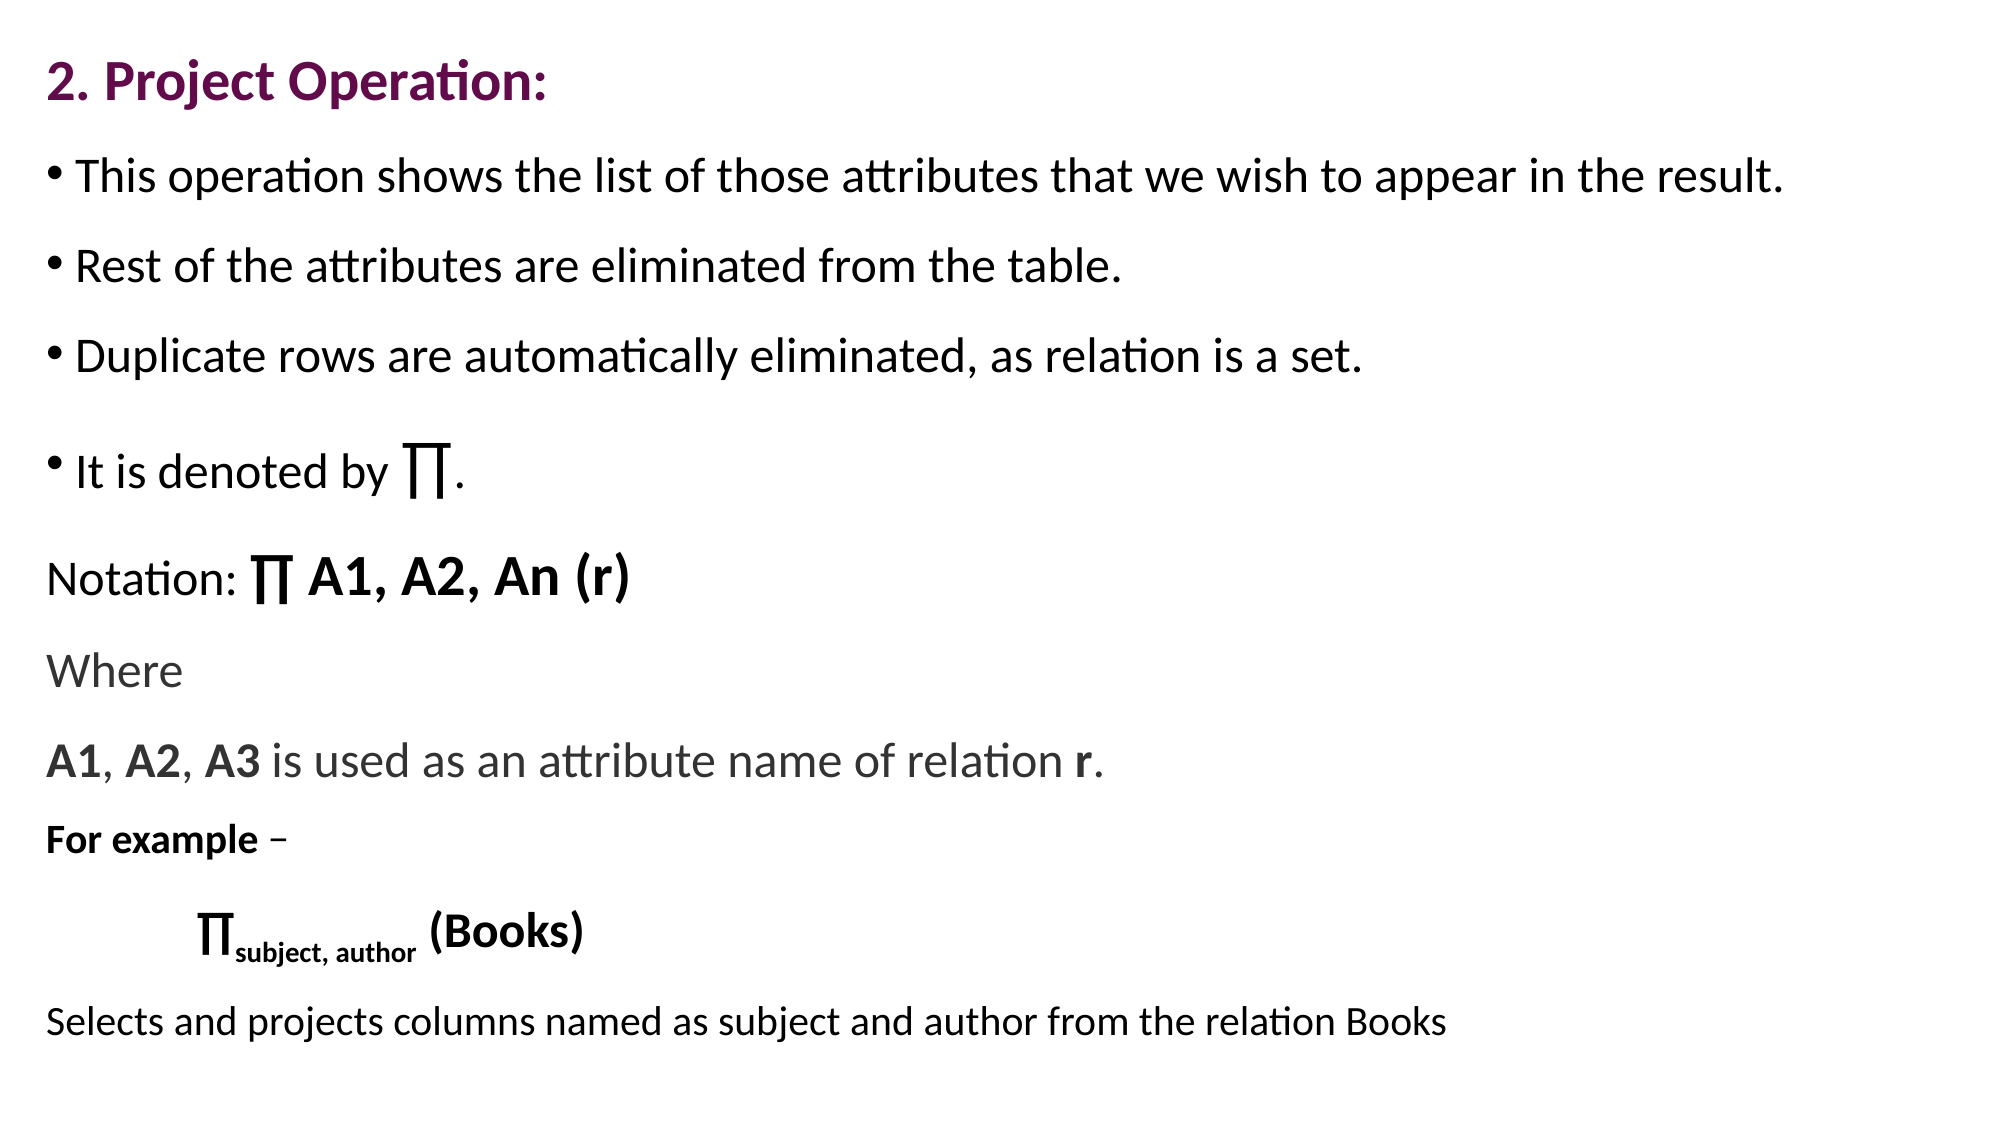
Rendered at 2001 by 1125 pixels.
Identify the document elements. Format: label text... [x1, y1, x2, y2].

text_box 2. Project Operation: This operation shows the list of those attributes that we wish to appear in the result. Rest of the attributes are eliminated from the table. Duplicate rows are automatically eliminated, as relation is a set. It is denoted by ∏. Notation: ∏ A1, A2, An (r) Where A1, A2, A3 is used as an attribute name of relation r. For example − ∏subject, author (Books) Selects and projects columns named as subject and author from the relation Books [31, 0, 1961, 1051]
